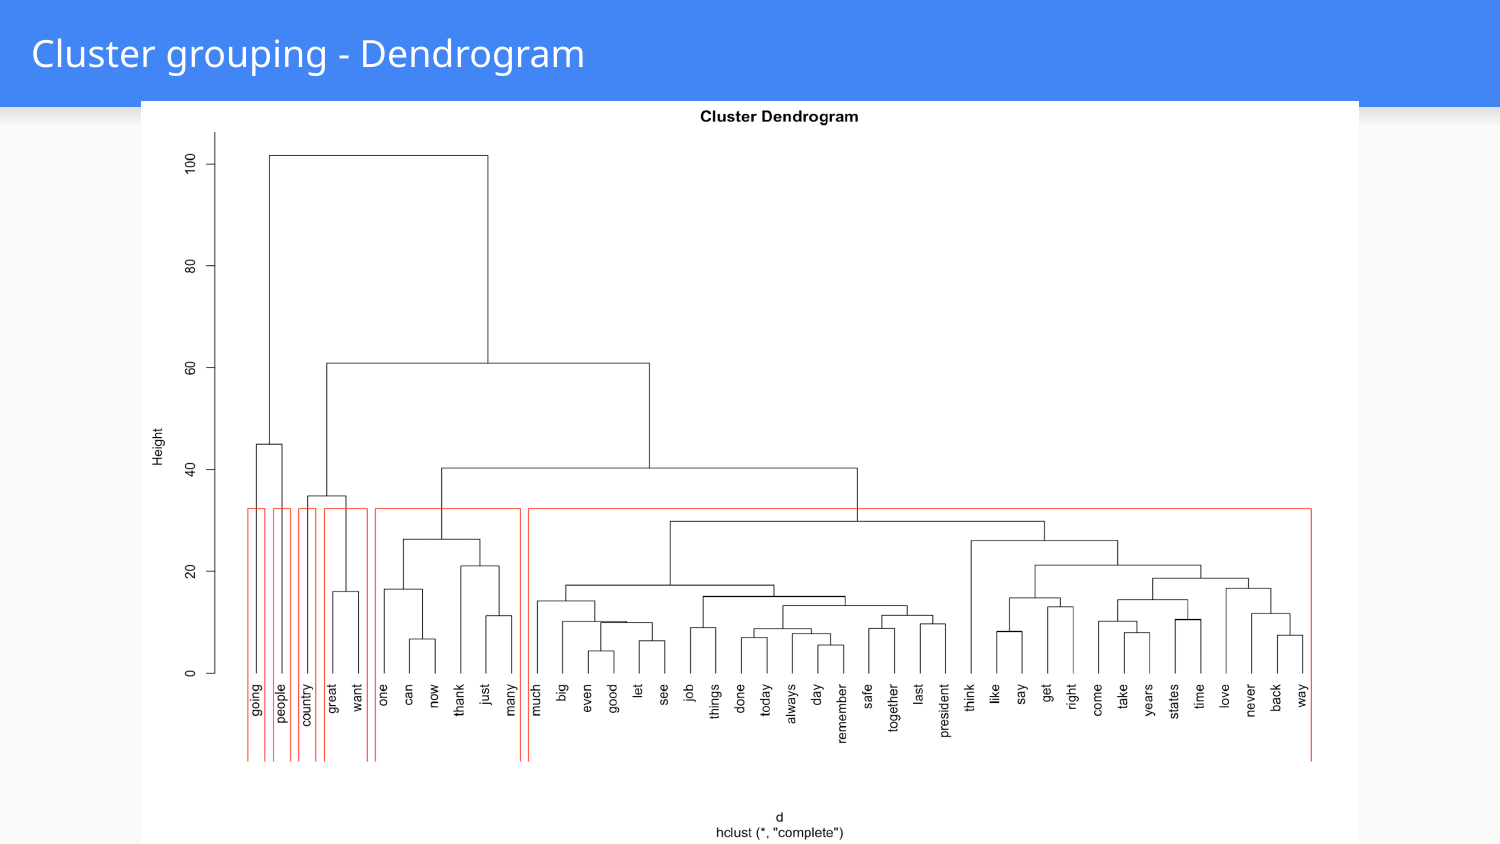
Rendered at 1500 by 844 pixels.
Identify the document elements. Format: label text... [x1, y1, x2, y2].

title Cluster grouping - Dendrogram [16, 2, 1464, 102]
picture [141, 101, 1359, 844]
